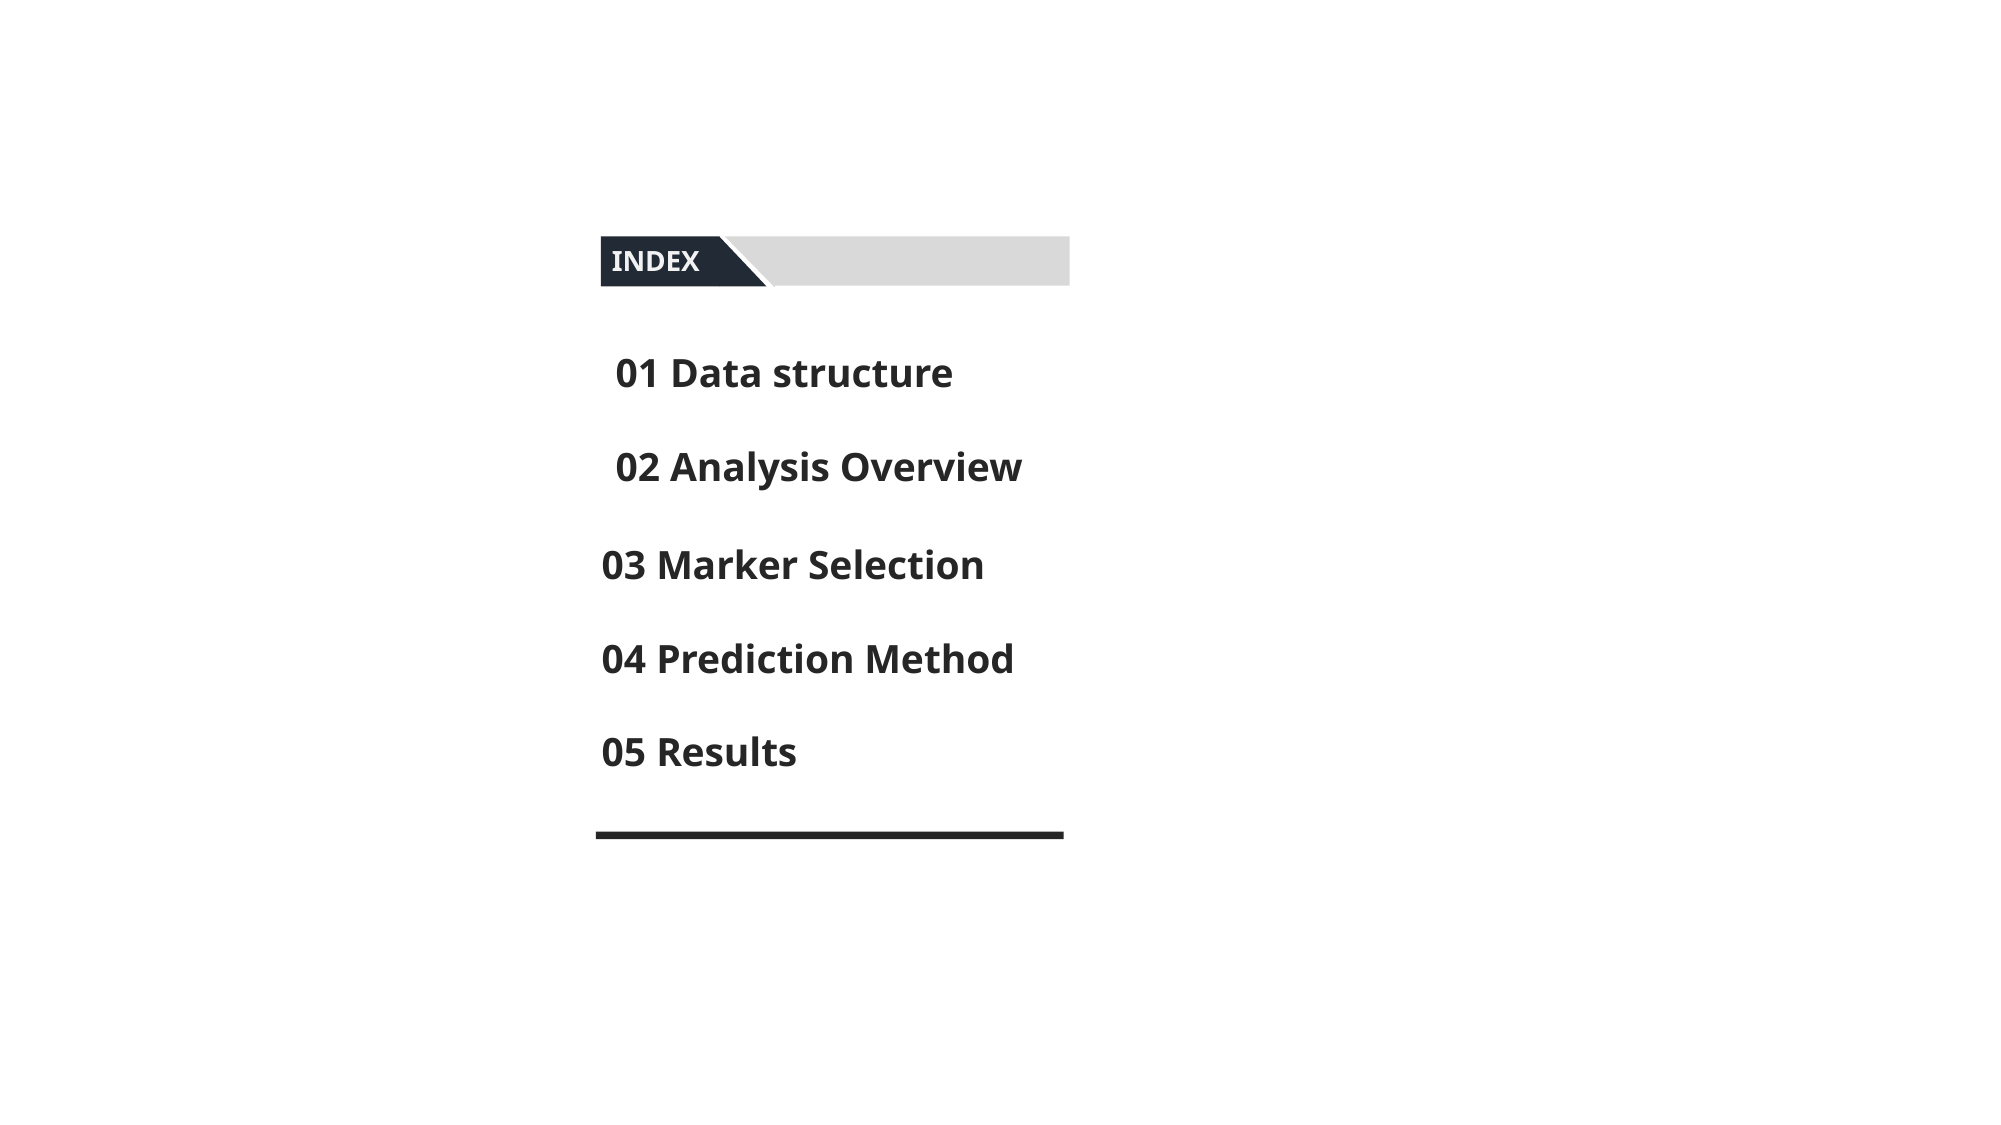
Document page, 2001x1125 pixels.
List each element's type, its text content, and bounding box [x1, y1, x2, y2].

text_box [718, 233, 769, 288]
text_box [774, 235, 1071, 287]
text_box 01 Data structure 02 Analysis Overview [600, 341, 1441, 543]
text_box INDEX [597, 236, 718, 285]
text_box 03 Marker Selection 04 Prediction Method 05 Results [586, 533, 1030, 829]
text_box [722, 235, 776, 290]
text_box [595, 831, 1065, 840]
